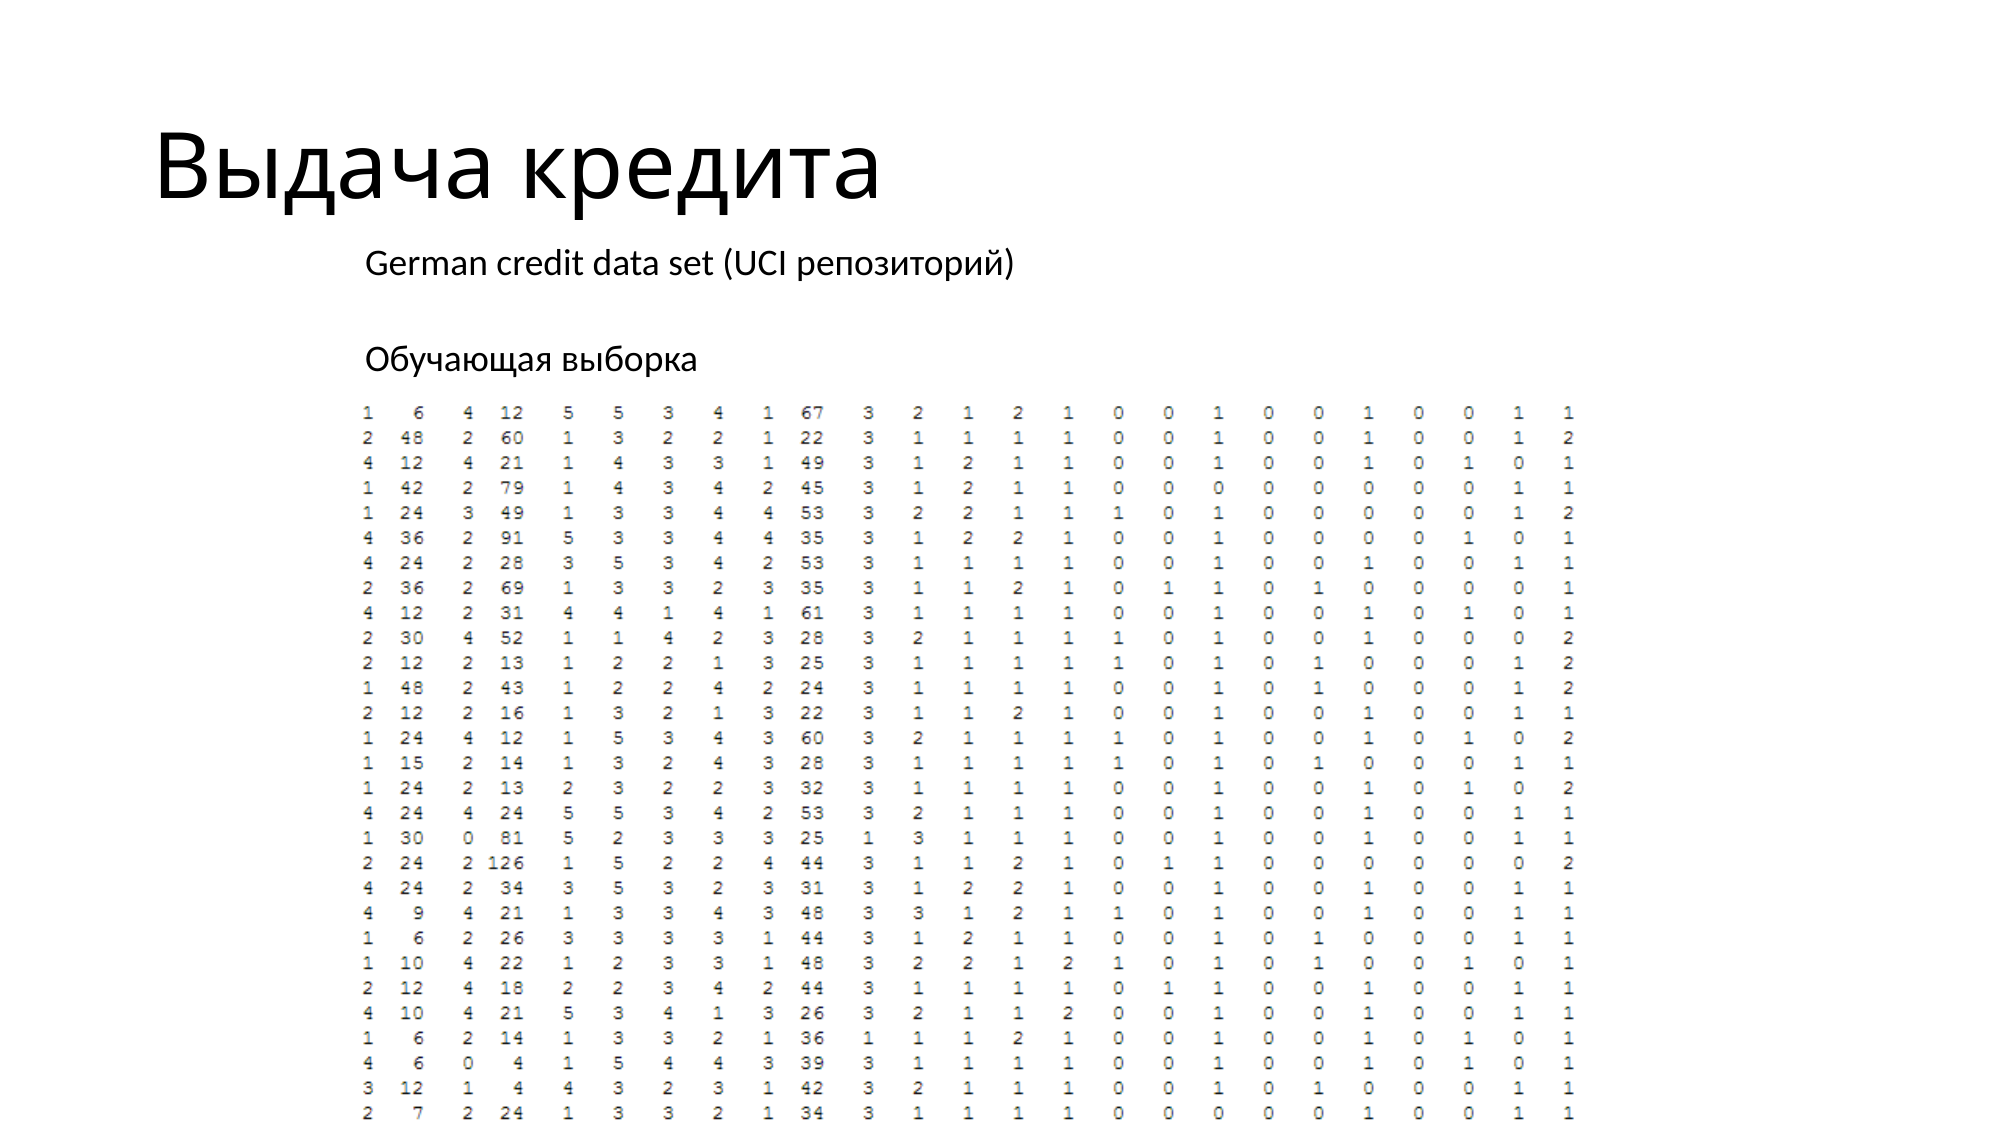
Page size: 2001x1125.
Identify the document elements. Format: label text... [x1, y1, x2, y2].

text_box German credit data set (UCI репозиторий) [350, 230, 1485, 290]
title Выдача кредита [137, 59, 1863, 278]
picture [345, 391, 1591, 1125]
text_box Обучающая выборка [350, 326, 941, 386]
